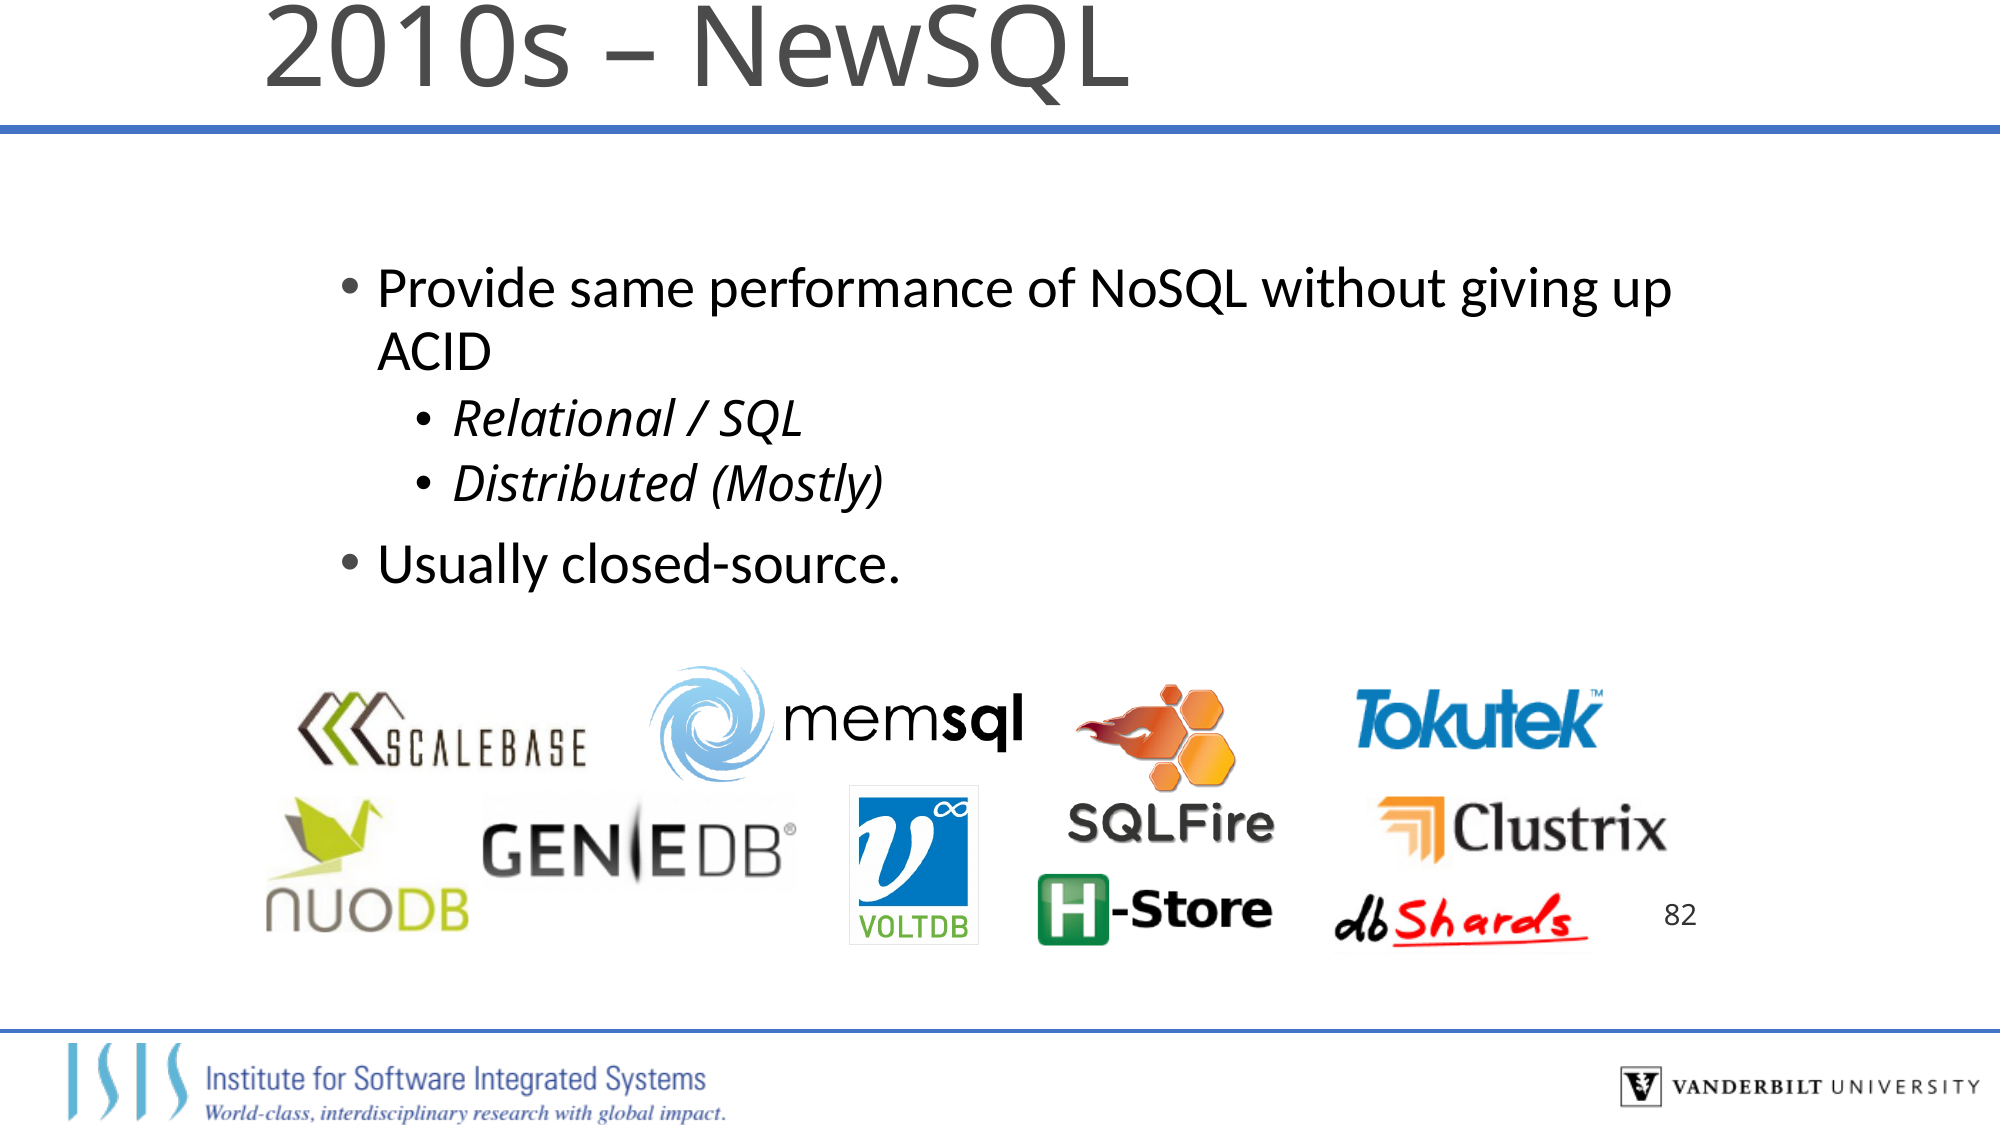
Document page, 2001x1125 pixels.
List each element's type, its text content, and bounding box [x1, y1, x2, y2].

picture [224, 644, 1025, 944]
title 2010s – NewSQL [262, 0, 1738, 110]
text_box 82 [1597, 886, 1713, 947]
picture [1024, 684, 1283, 982]
list Provide same performance of NoSQL without giving up ACID Relational / SQL Distributed (Mostly) Usually closed-source. [324, 249, 1738, 903]
picture [849, 785, 978, 944]
picture [1324, 639, 1676, 994]
